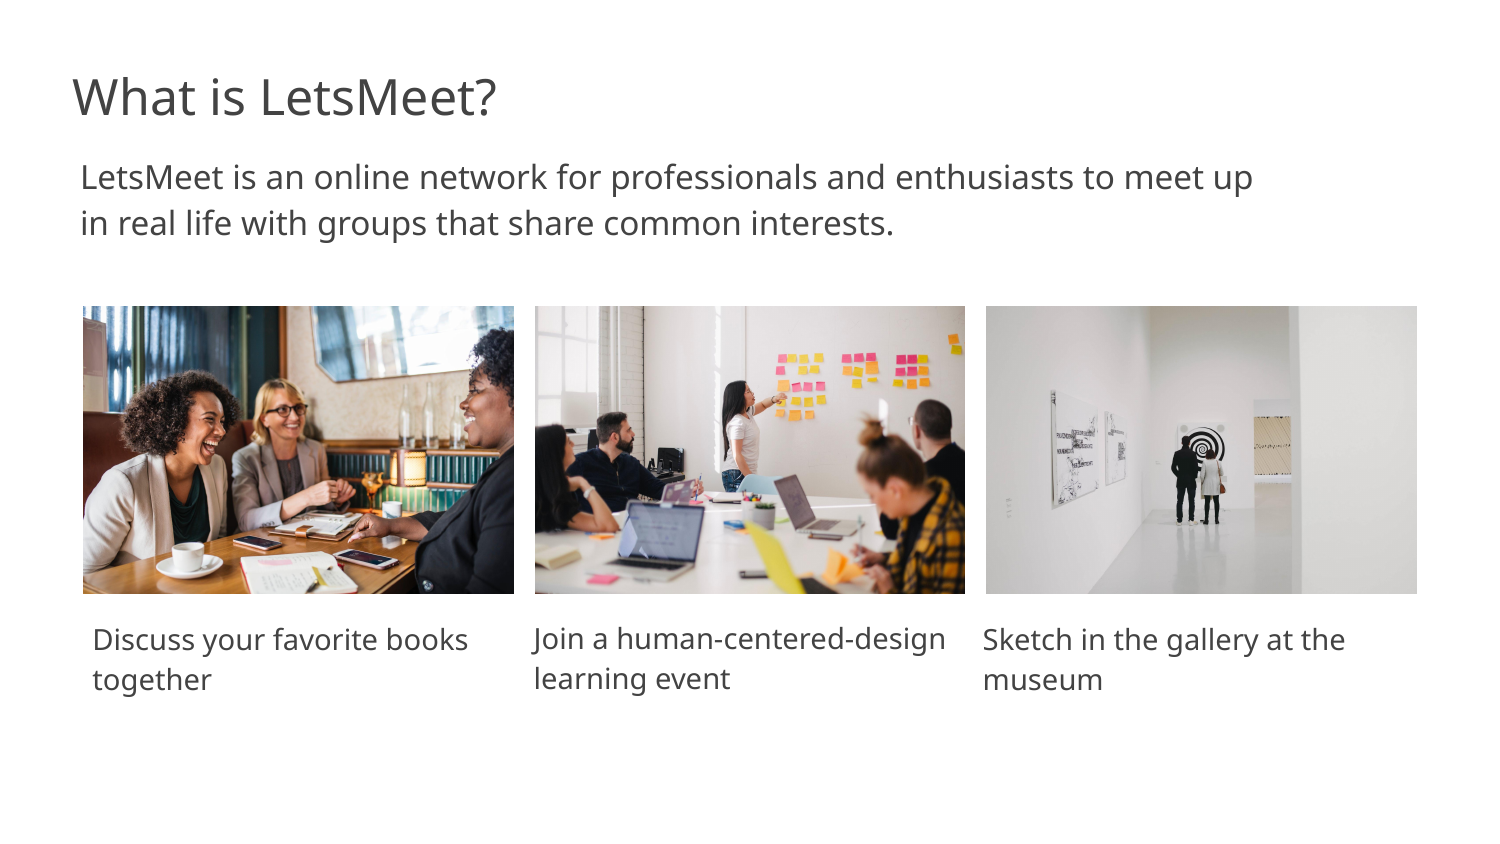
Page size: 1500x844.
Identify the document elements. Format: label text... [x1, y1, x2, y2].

picture [534, 306, 965, 594]
picture [986, 306, 1417, 594]
text_box LetsMeet is an online network for professionals and enthusiasts to meet up in real life with groups that share common interests. [64, 135, 1294, 237]
text_box Sketch in the gallery at the museum [967, 601, 1443, 703]
text_box Join a human-centered-design learning event [518, 600, 986, 702]
text_box Discuss your favorite books together [77, 601, 500, 703]
picture [83, 306, 514, 594]
text_box What is LetsMeet? [57, 50, 1214, 158]
